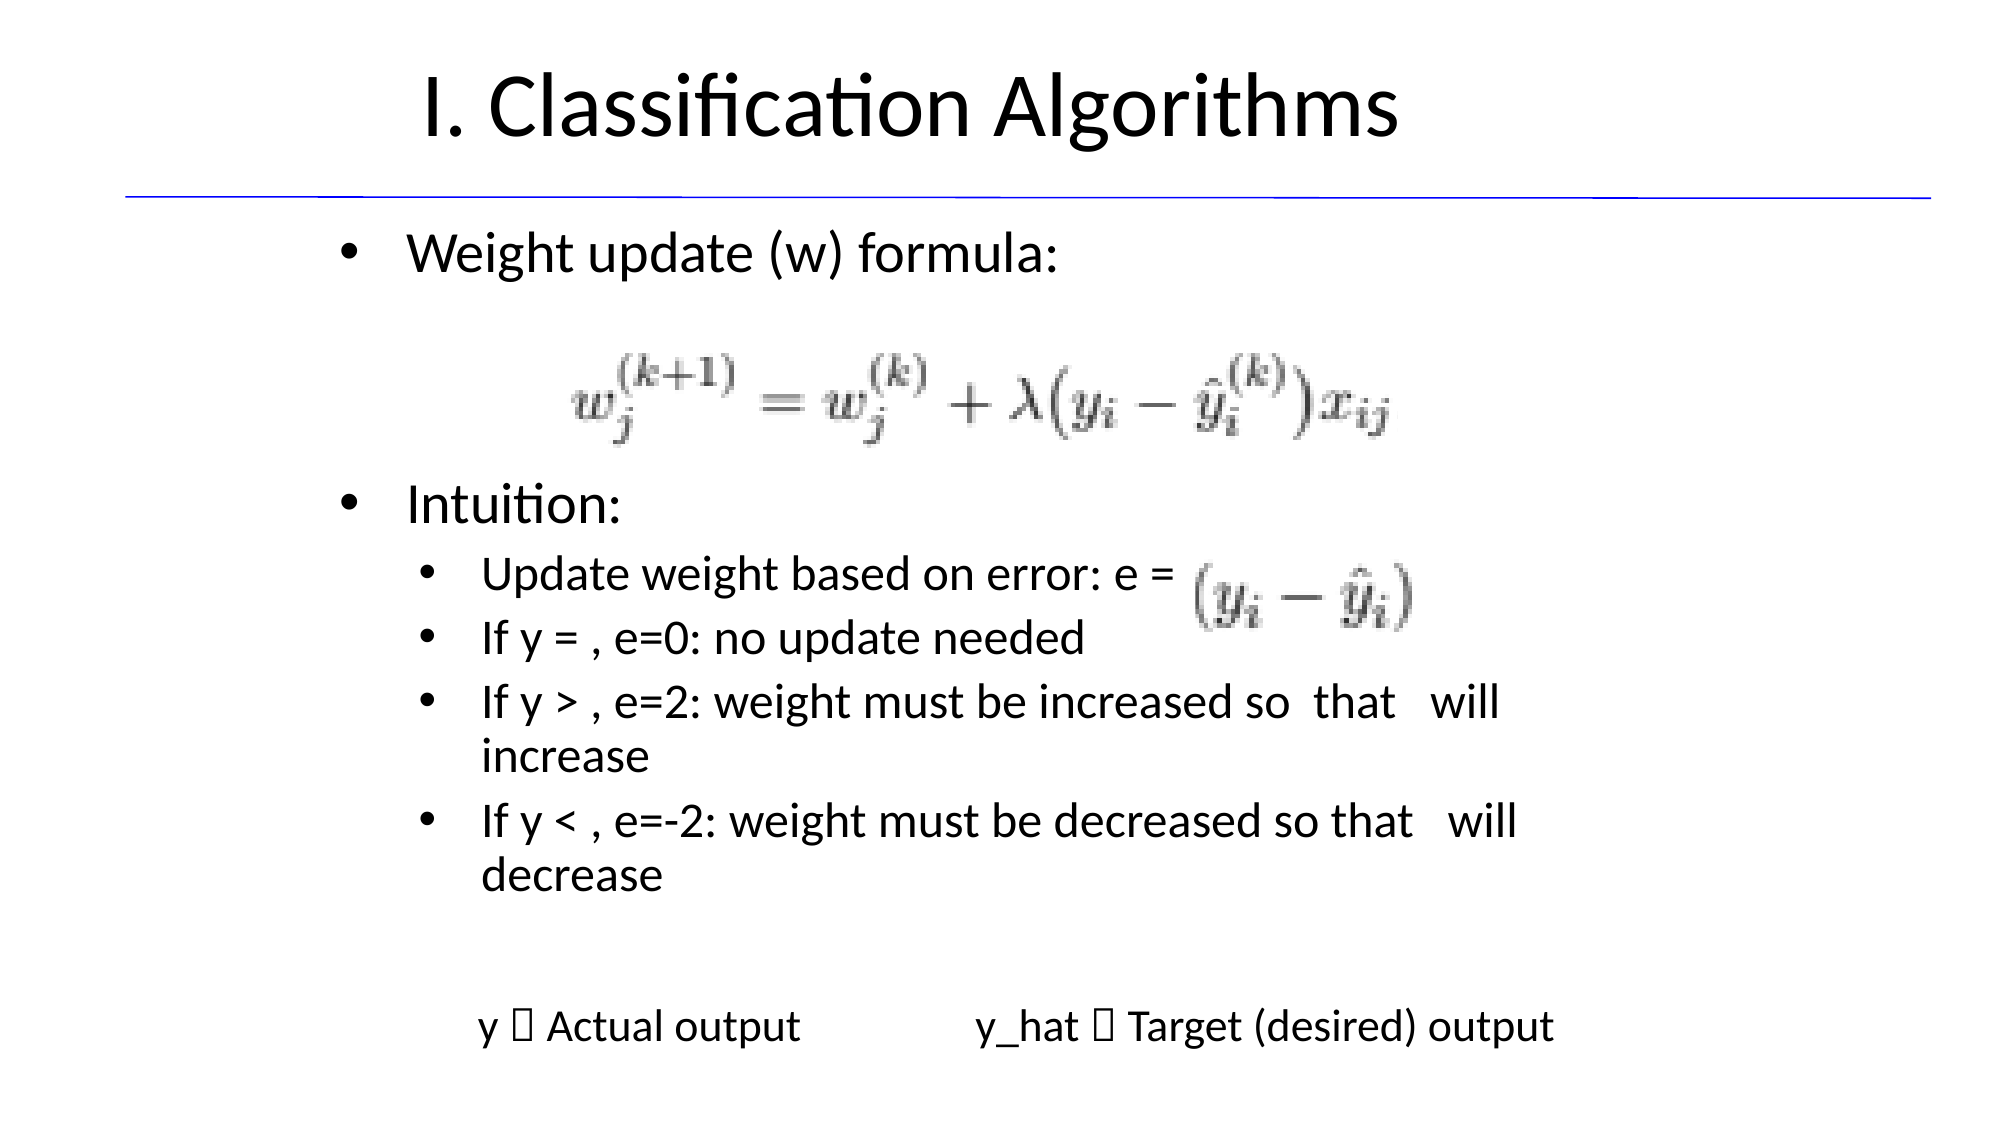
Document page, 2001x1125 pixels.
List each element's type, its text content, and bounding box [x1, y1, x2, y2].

picture [563, 320, 1398, 499]
text_box y  Actual output y_hat  Target (desired) output [452, 988, 1692, 1059]
picture [1195, 550, 1414, 643]
text_box I. Classification Algorithms [161, 50, 1662, 165]
